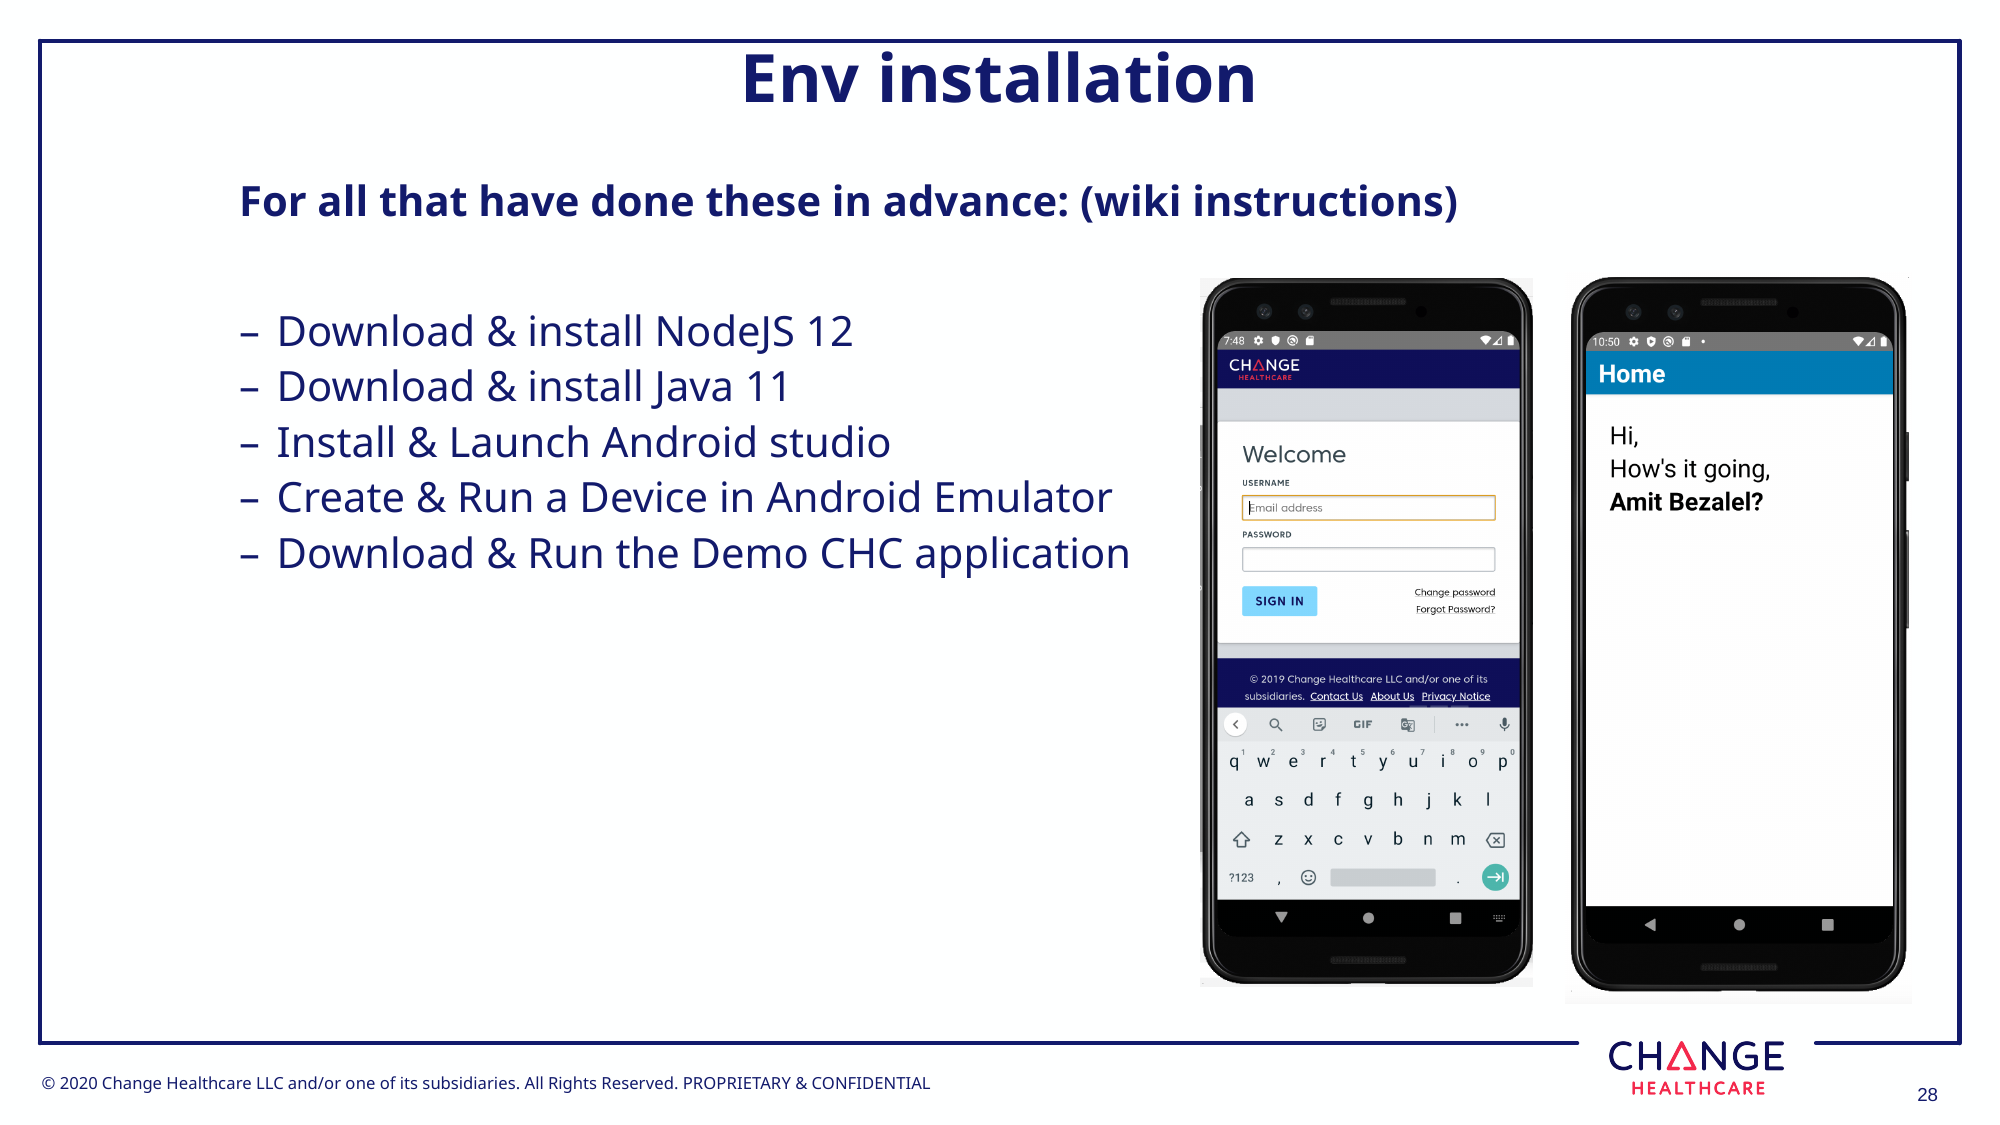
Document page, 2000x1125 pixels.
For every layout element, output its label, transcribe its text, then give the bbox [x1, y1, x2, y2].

title Env installation [7, 23, 1992, 138]
picture [1609, 1041, 1784, 1095]
picture [1199, 278, 1533, 987]
picture [1565, 272, 1912, 1004]
list For all that have done these in advance: (wiki instructions) Download & install NodeJS 12 Download & install Java 11 Install & Launch Android studio Create & Run a Device in Android Emulator Download & Run the Demo CHC application [149, 172, 1678, 715]
